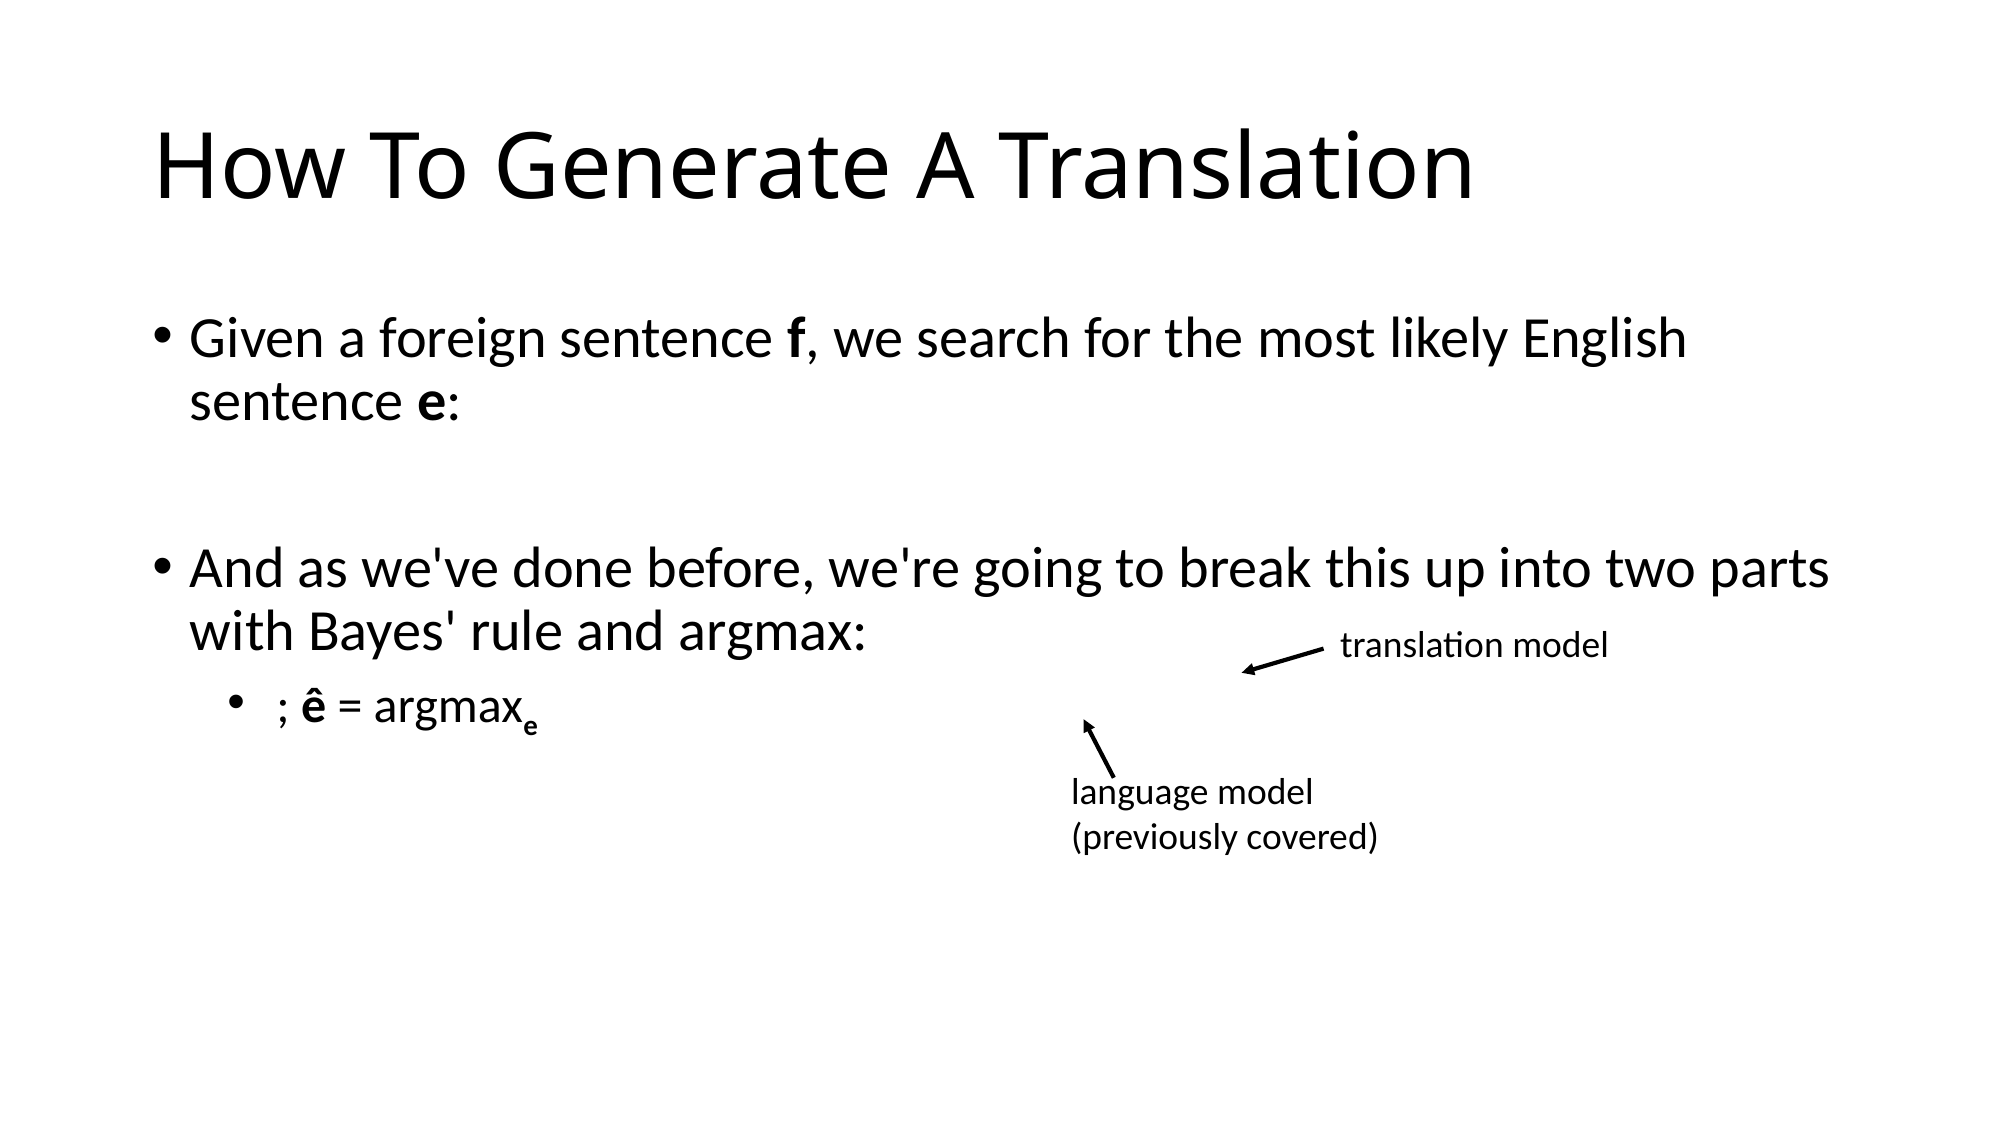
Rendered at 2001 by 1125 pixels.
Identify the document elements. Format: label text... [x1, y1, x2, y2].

text_box translation model [1325, 612, 1625, 672]
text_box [1083, 719, 1114, 778]
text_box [1241, 648, 1324, 673]
title How To Generate A Translation [137, 59, 1863, 278]
text_box language model (previously covered) [1056, 759, 1395, 865]
